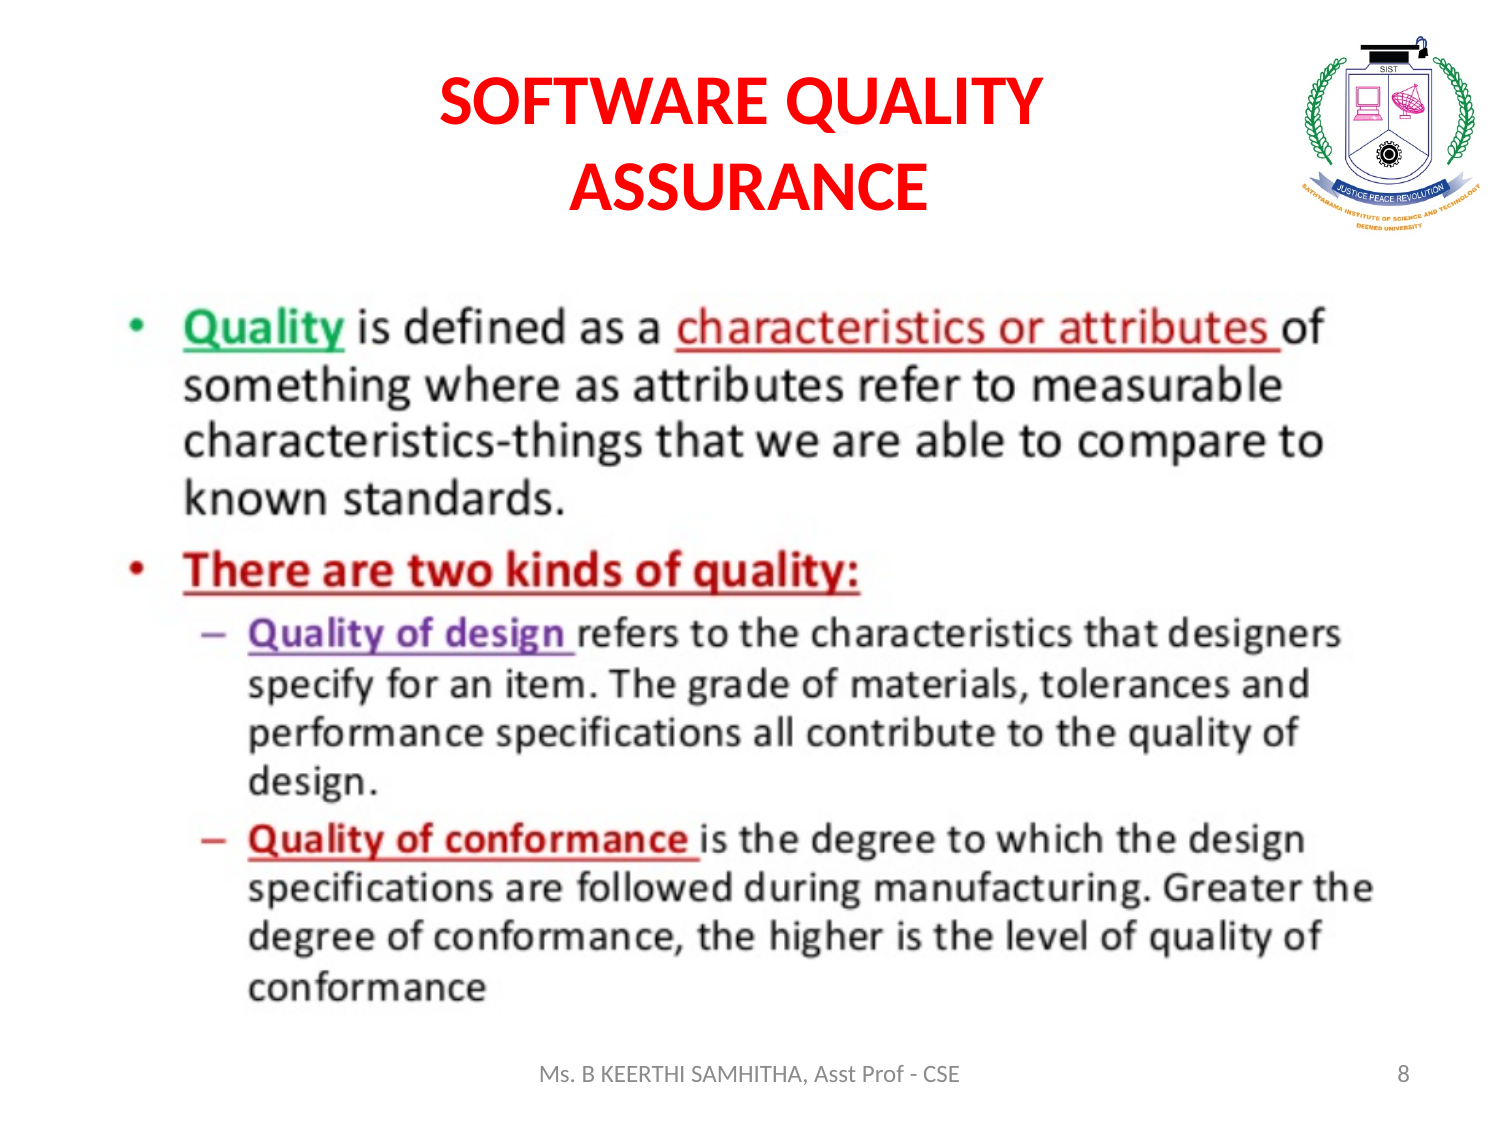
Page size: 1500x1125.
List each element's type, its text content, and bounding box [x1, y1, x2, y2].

footer Ms. B KEERTHI SAMHITHA, Asst Prof - CSE [512, 1050, 988, 1103]
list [76, 266, 1436, 1042]
title SOFTWARE QUALITY ASSURANCE [75, 45, 1425, 233]
picture [1280, 30, 1500, 251]
slide_number 8 [1074, 1050, 1425, 1103]
